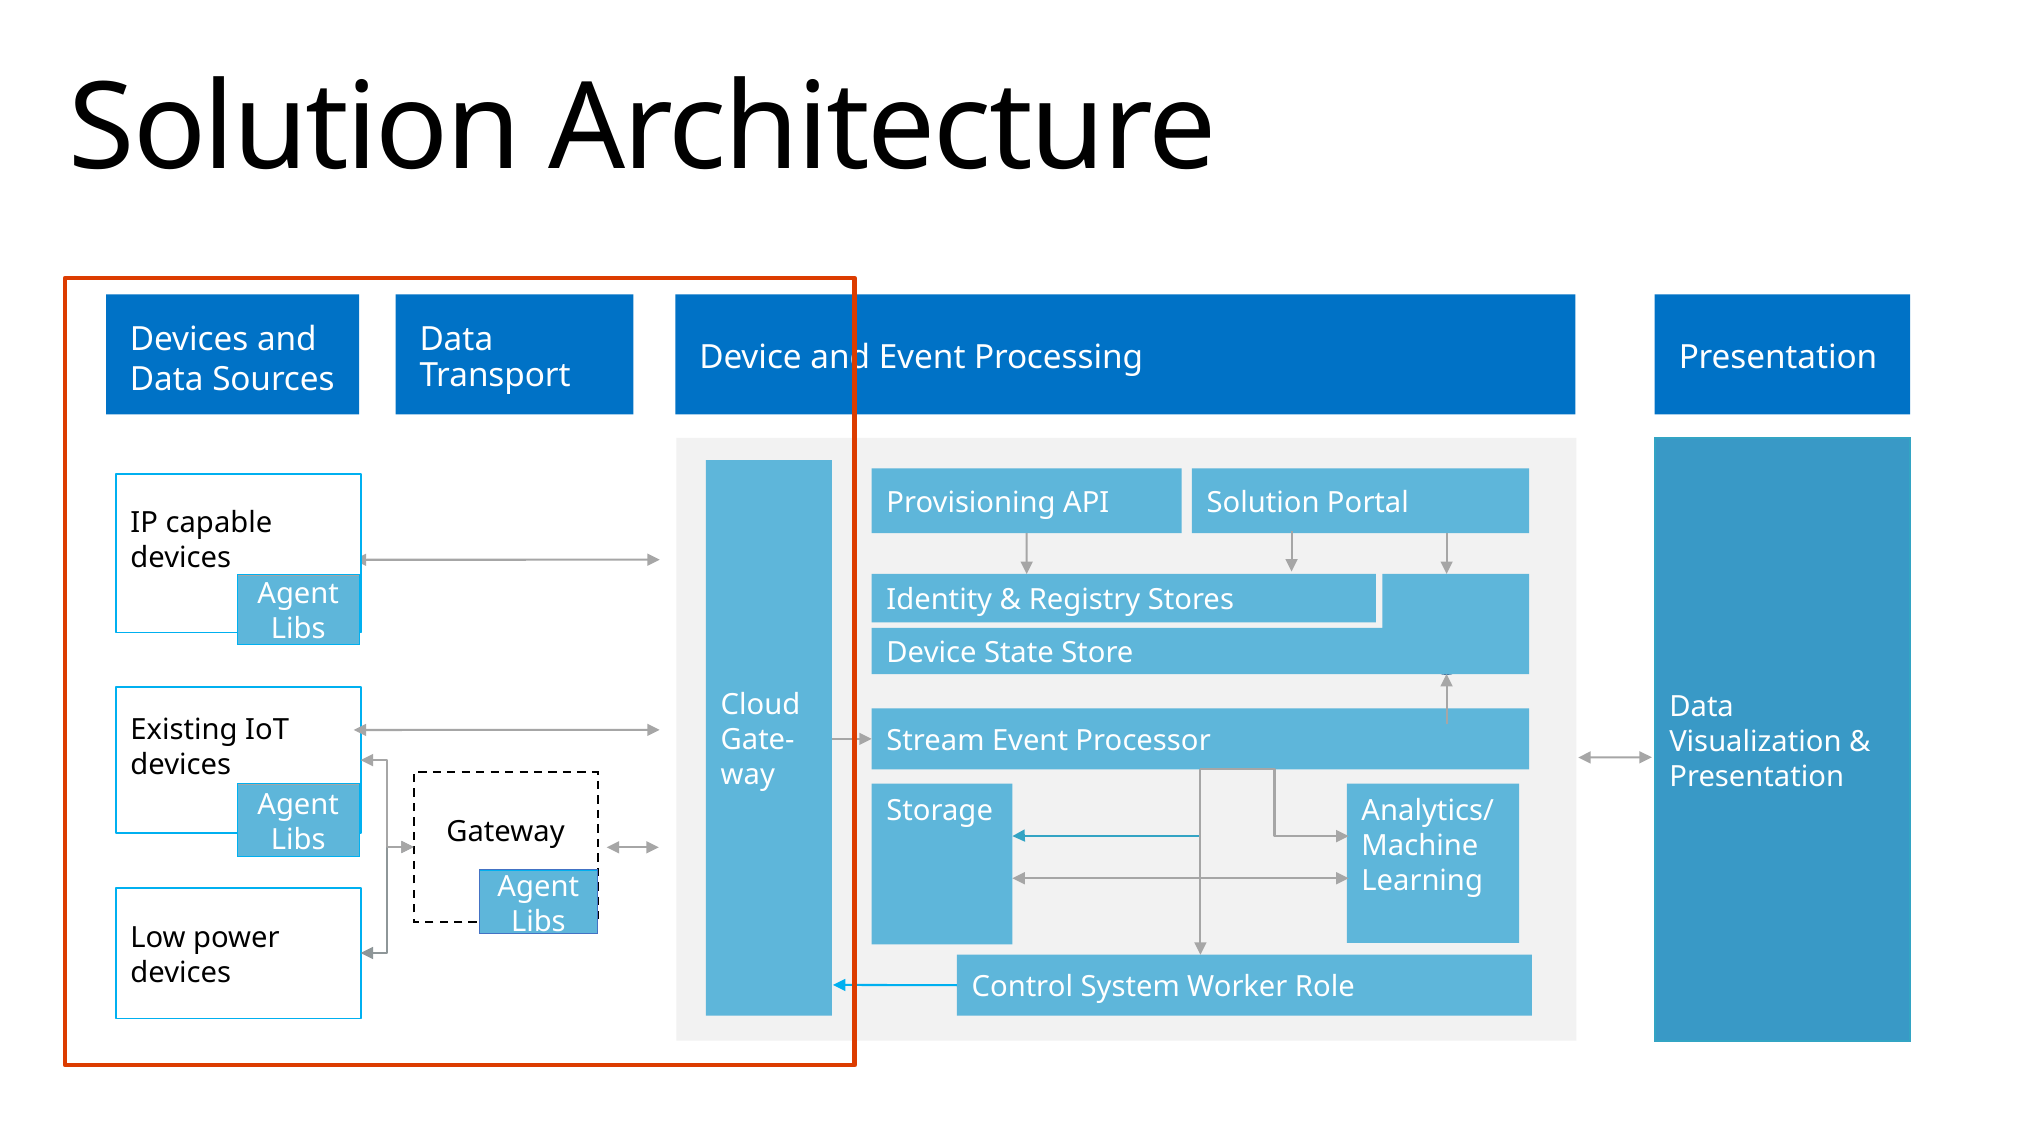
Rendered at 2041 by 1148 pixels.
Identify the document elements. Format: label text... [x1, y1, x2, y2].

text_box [105, 294, 1911, 1041]
text_box [64, 277, 855, 1066]
title Solution Architecture [45, 48, 1996, 199]
